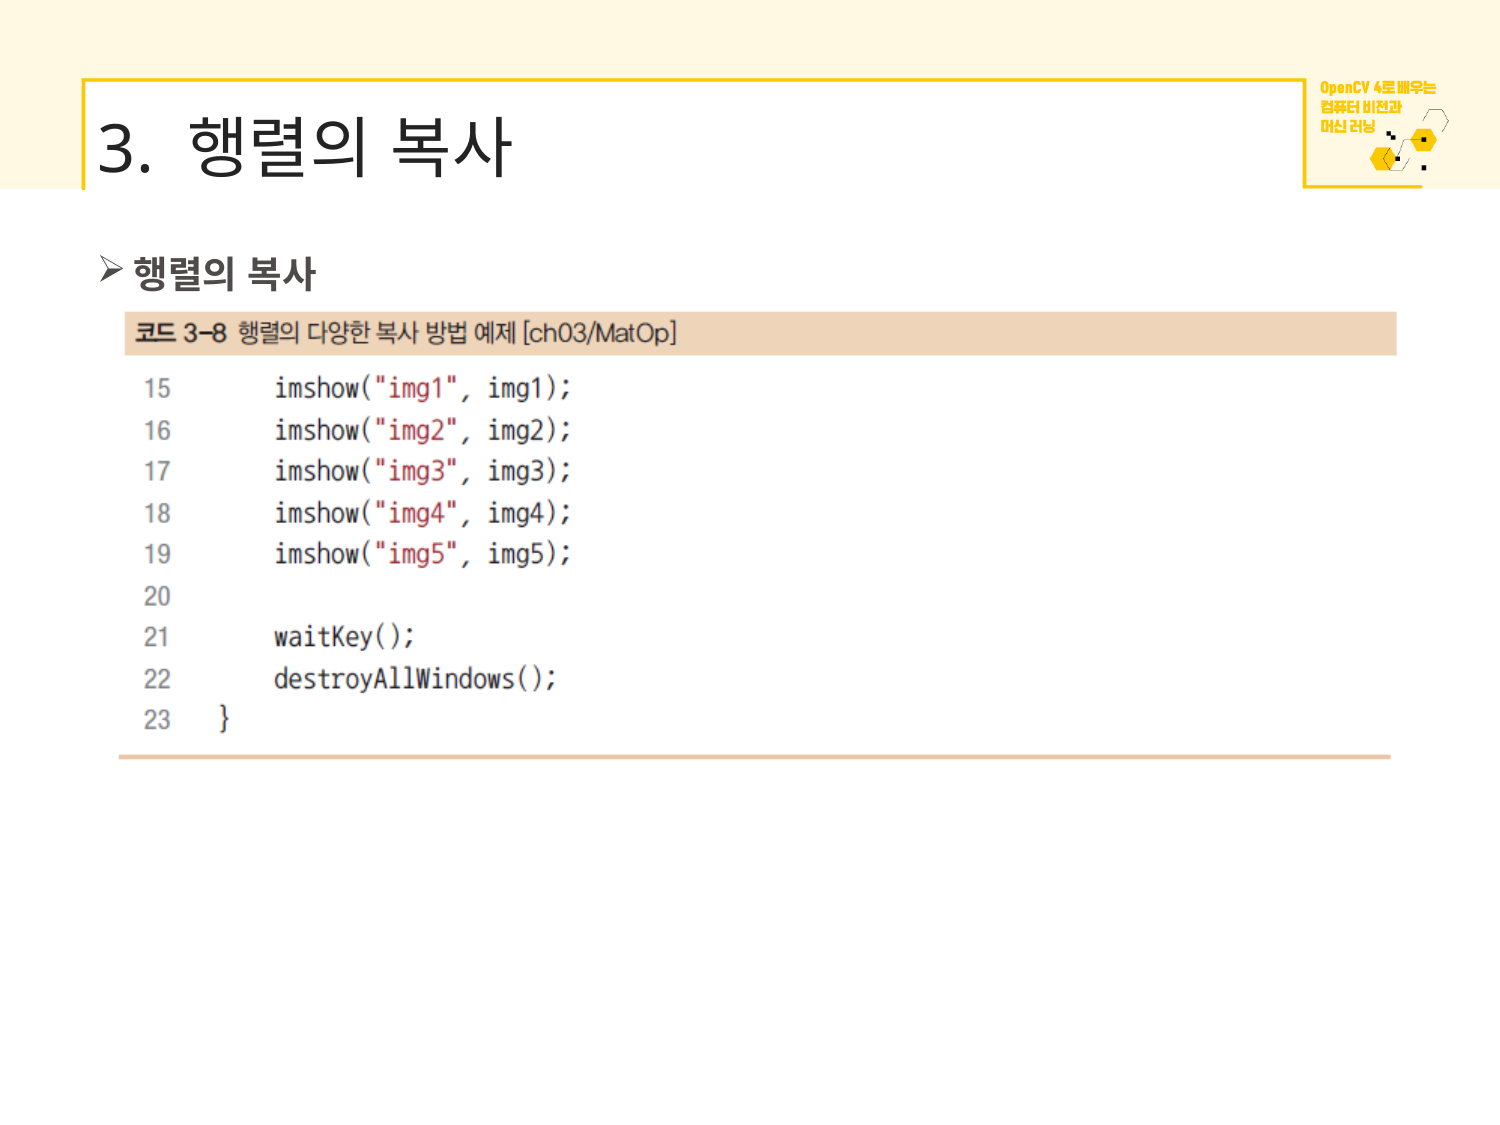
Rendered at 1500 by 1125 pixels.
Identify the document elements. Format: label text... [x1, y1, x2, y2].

picture [0, 0, 1500, 1125]
title 3. 행렬의 복사 [82, 61, 1413, 193]
list 행렬의 복사 [81, 239, 1412, 1054]
